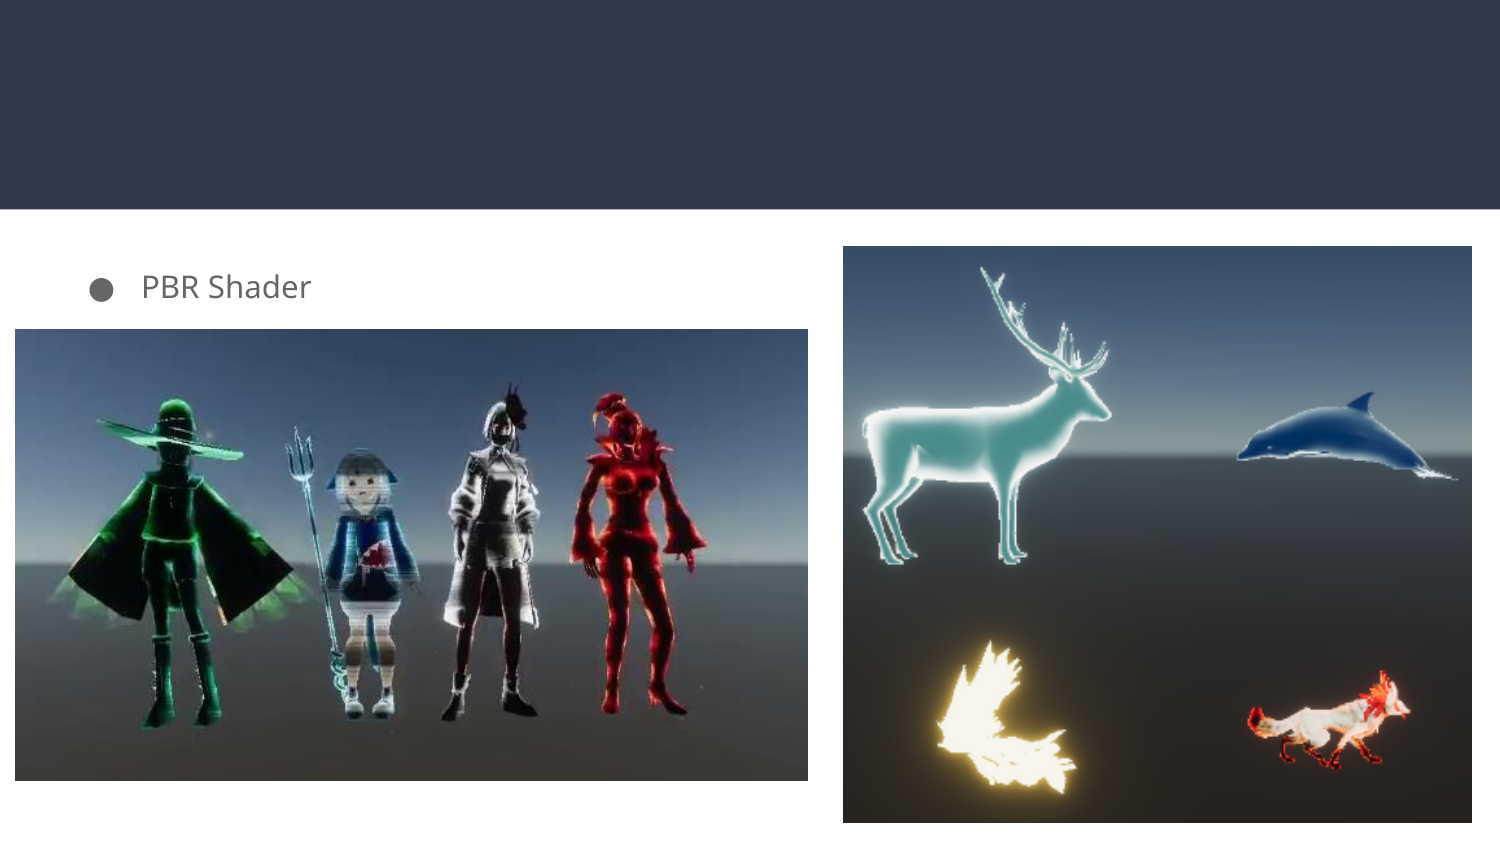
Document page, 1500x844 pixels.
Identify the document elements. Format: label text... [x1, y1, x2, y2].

picture [843, 246, 1472, 824]
picture [15, 329, 809, 781]
list PBR Shader [51, 247, 708, 328]
